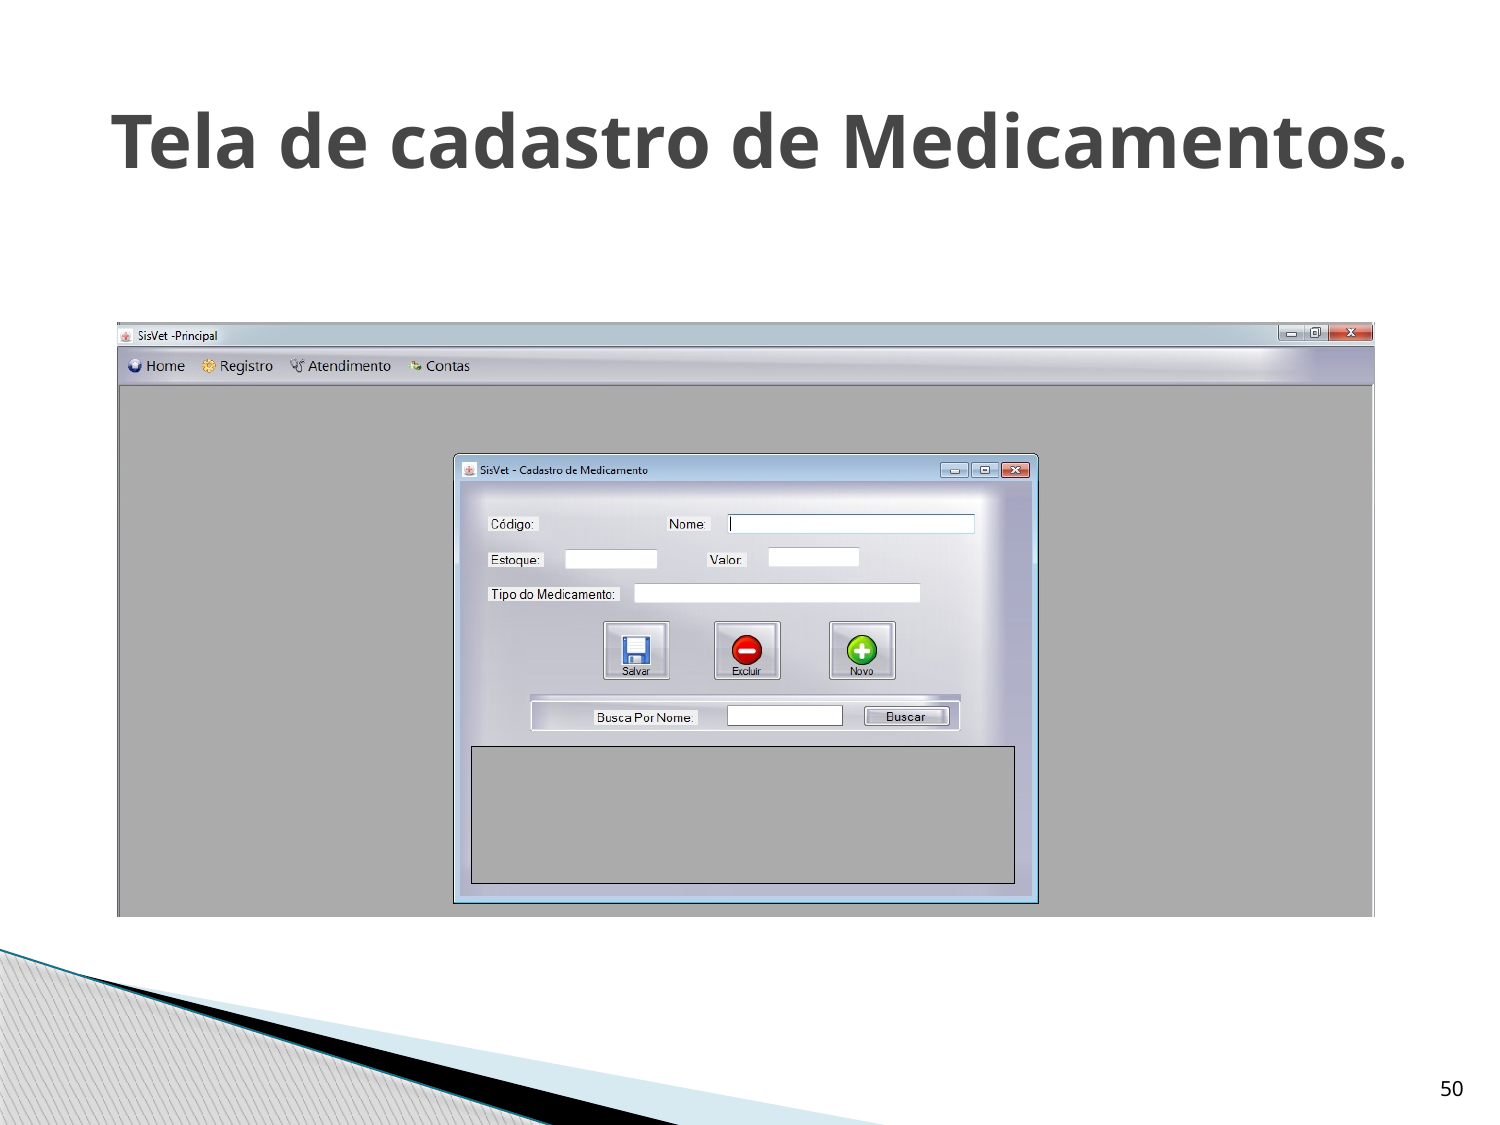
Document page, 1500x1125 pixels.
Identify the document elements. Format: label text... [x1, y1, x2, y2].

slide_number 50 [1418, 1051, 1479, 1112]
picture [116, 322, 1384, 918]
title Tela de cadastro de Medicamentos. [75, 45, 1425, 233]
